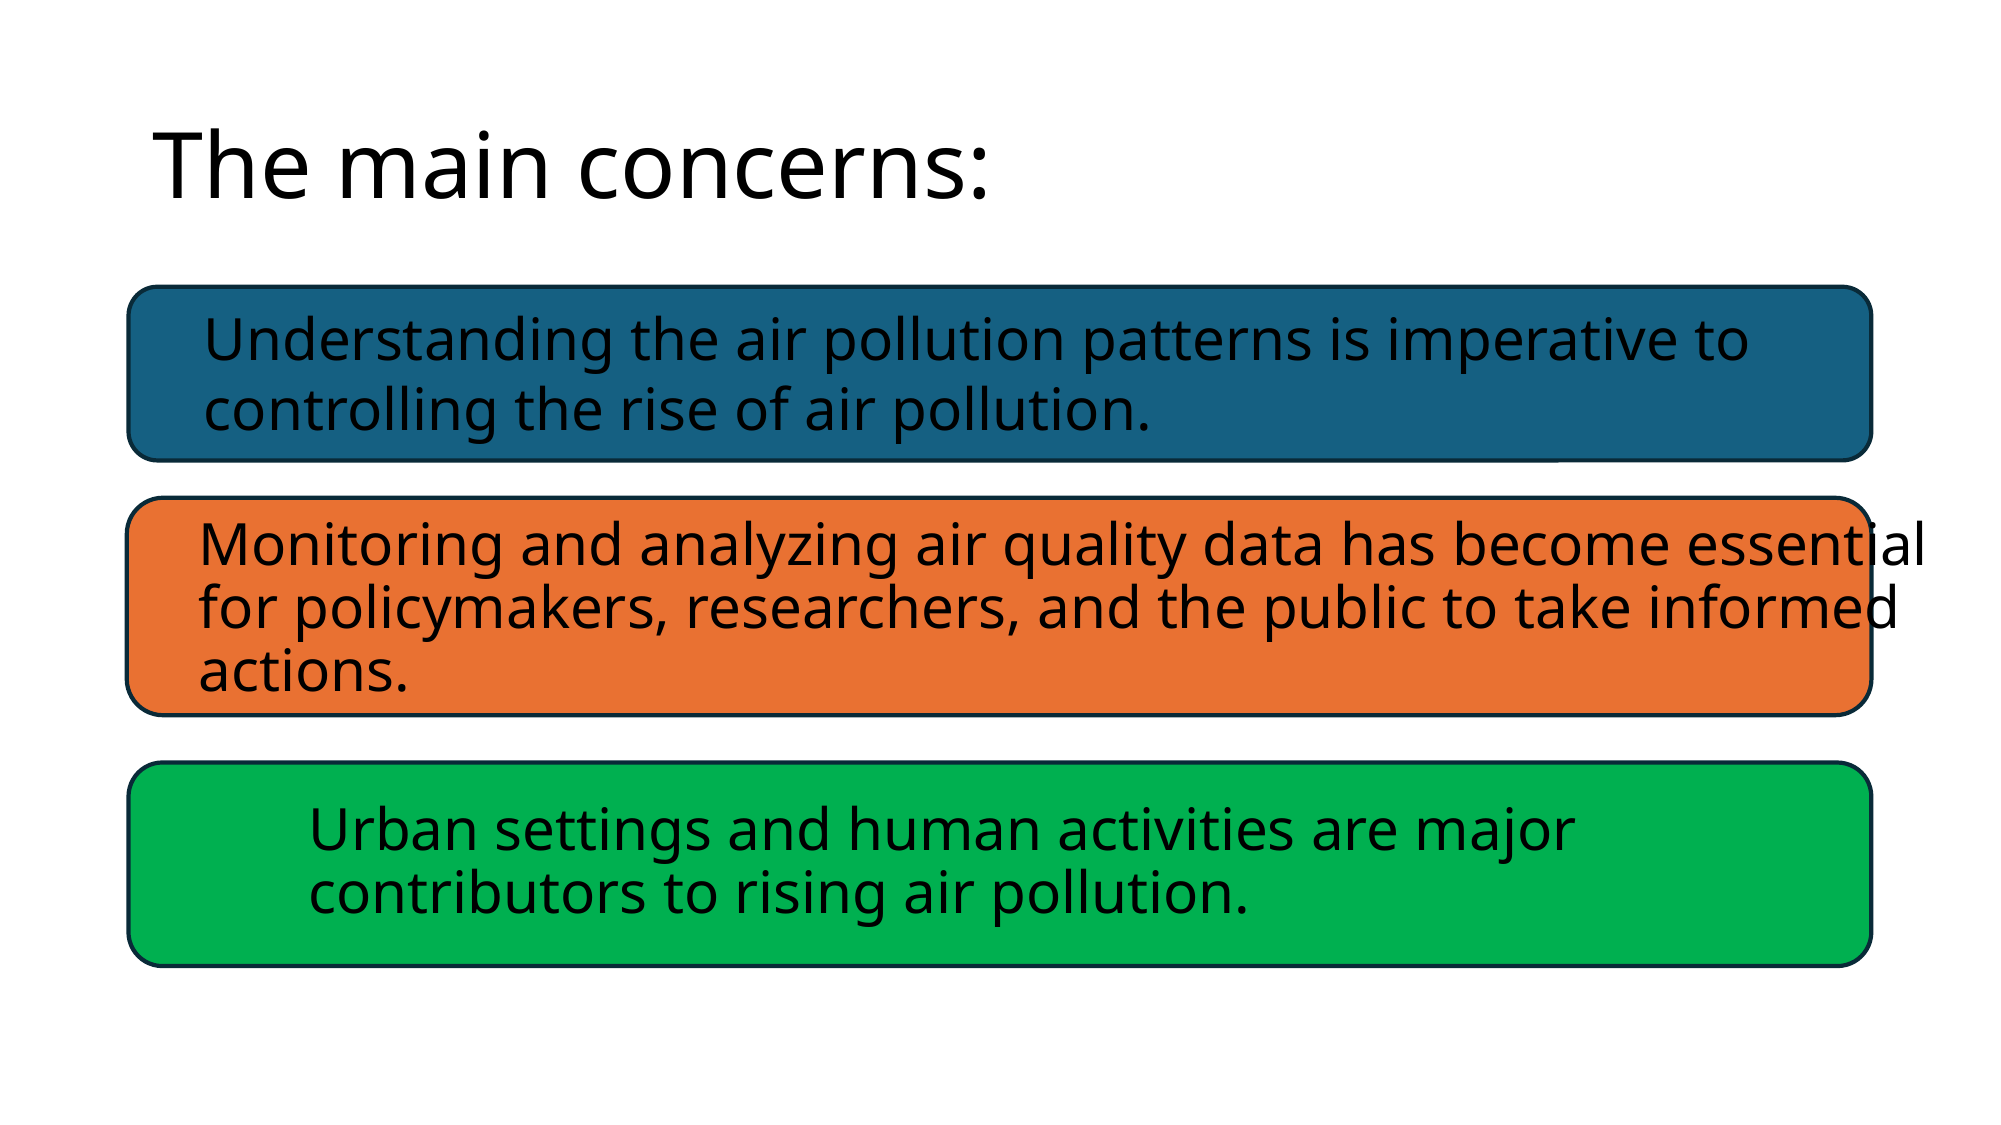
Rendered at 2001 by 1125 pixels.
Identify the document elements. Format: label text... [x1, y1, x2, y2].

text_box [126, 497, 1966, 716]
title The main concerns: [137, 59, 1863, 278]
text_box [128, 286, 1942, 461]
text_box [128, 762, 1872, 967]
